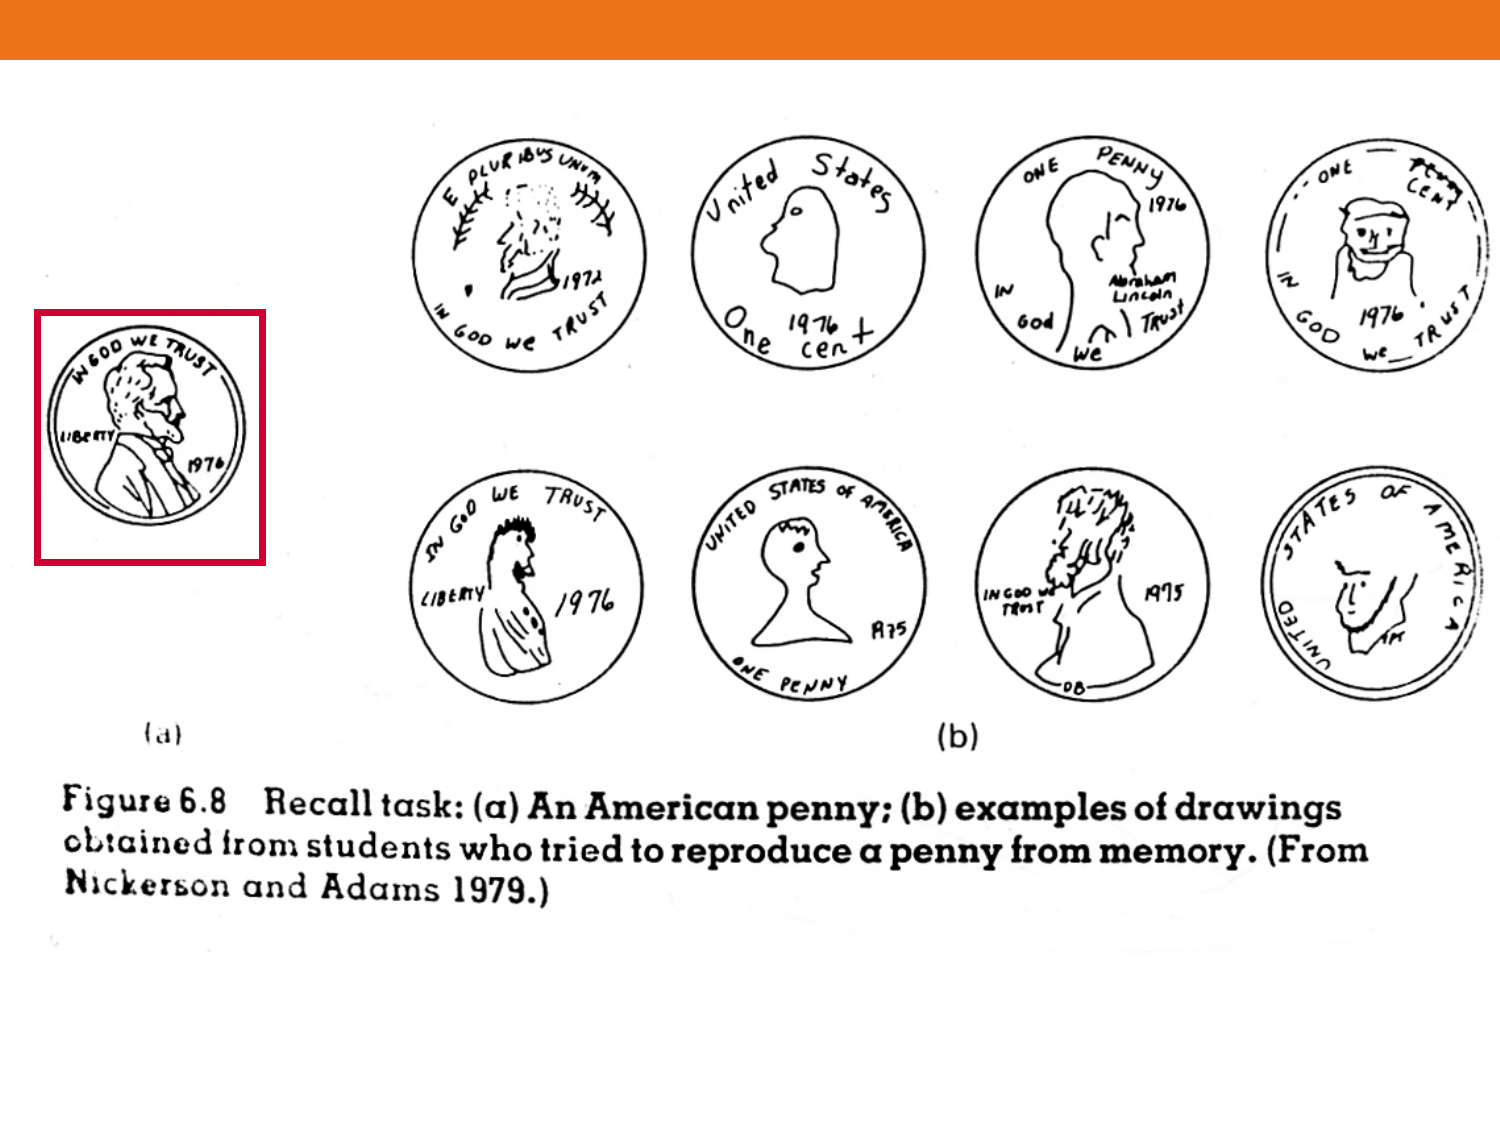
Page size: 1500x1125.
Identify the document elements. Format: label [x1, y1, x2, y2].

list [0, 112, 1500, 956]
